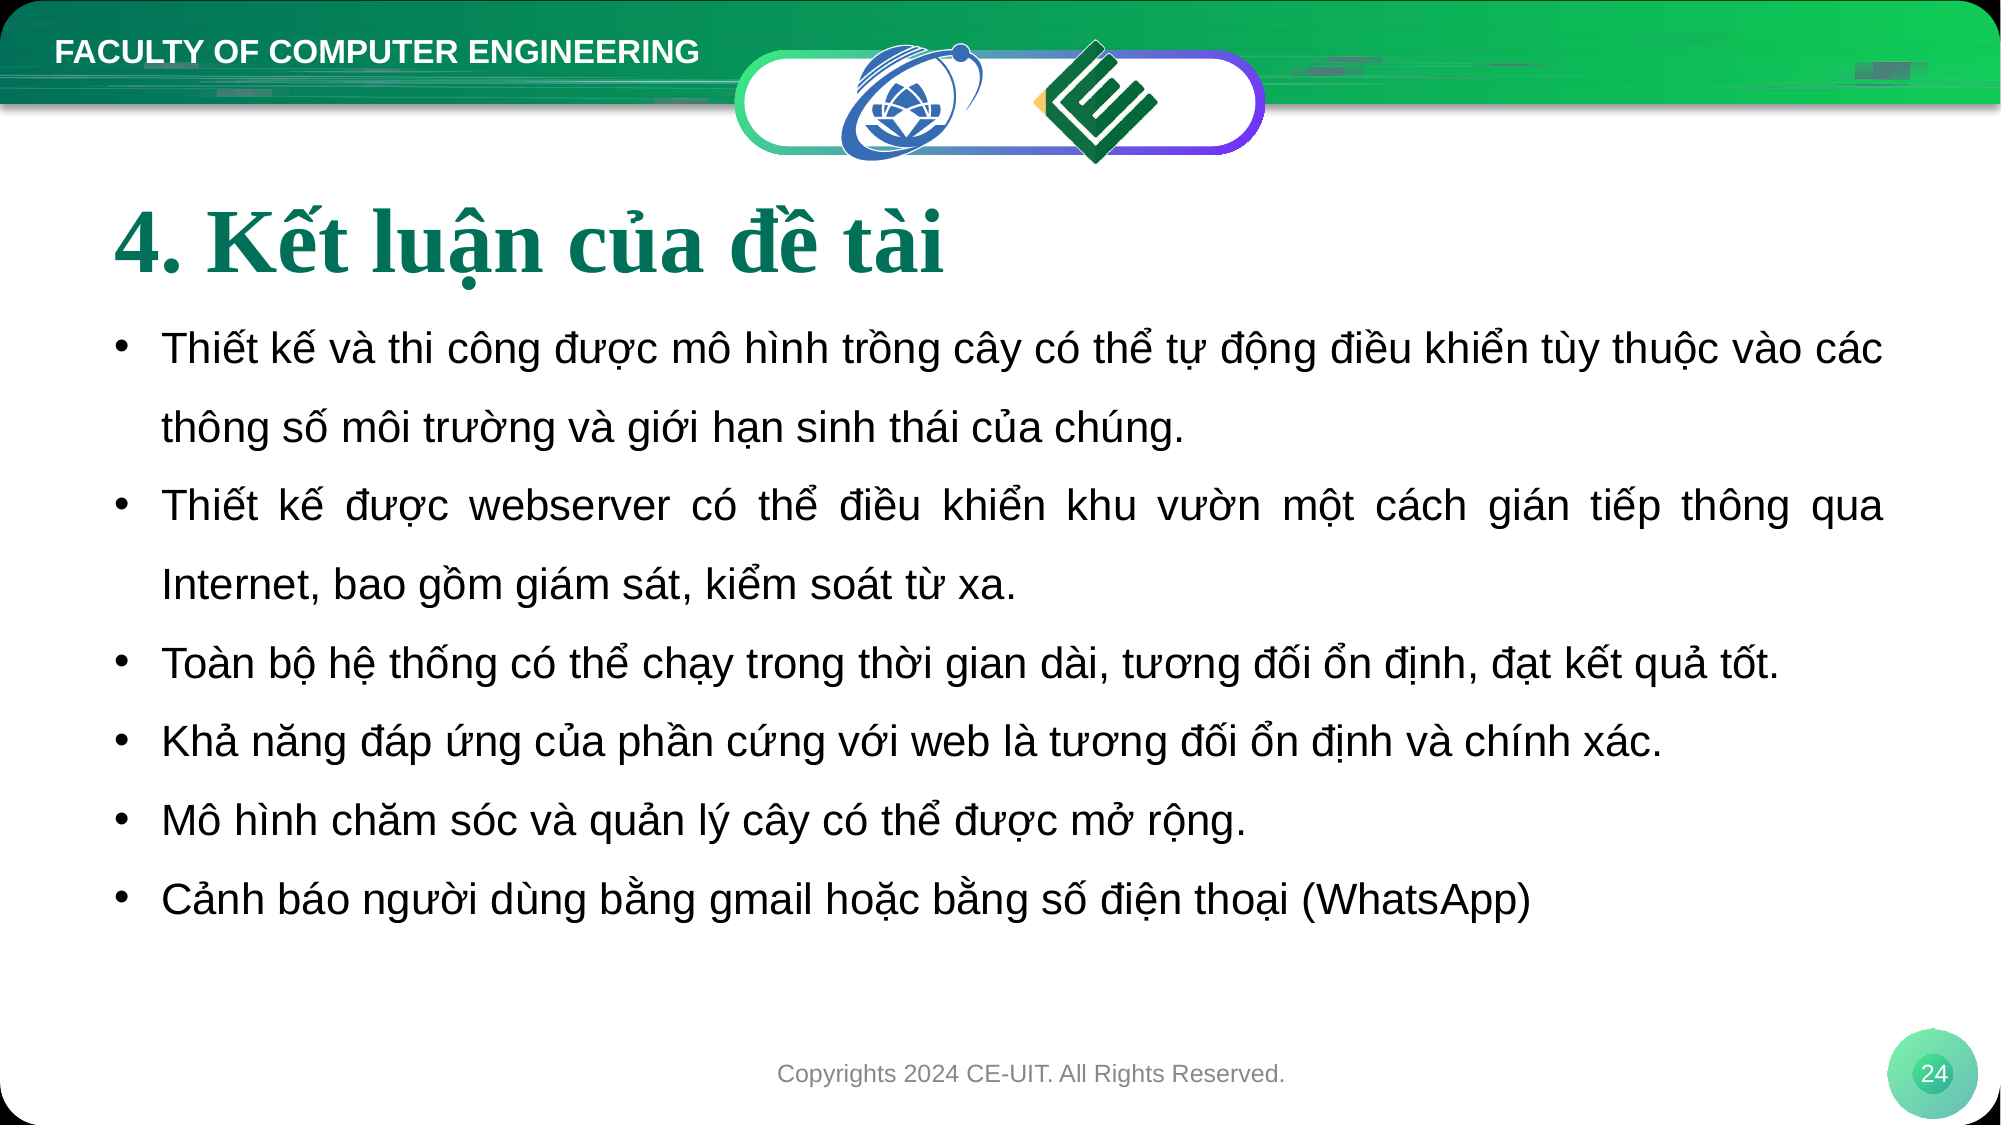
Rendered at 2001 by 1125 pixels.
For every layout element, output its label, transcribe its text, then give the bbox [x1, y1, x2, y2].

title 4. Kết luận của đề tài [99, 170, 1901, 285]
slide_number 24 [1709, 1042, 2000, 1103]
footer Copyrights 2024 CE-UIT. All Rights Reserved. [694, 1042, 1370, 1103]
picture [0, 1, 2001, 166]
list Thiết kế và thi công được mô hình trồng cây có thể tự động điều khiển tùy thuộc vào các thông số môi trường và giới hạn sinh thái của chúng. Thiết kế được webserver có thể điều khiển khu vườn một cách gián tiếp thông qua Internet, bao gồm giám sát, kiểm soát từ xa. Toàn bộ hệ thống có thể chạy trong thời gian dài, tương đối ổn định, đạt kết quả tốt. Khả năng đáp ứng của phần cứng với web là tương đối ổn định và chính xác. Mô hình chăm sóc và quản lý cây có thể được mở rộng. Cảnh báo người dùng bằng gmail hoặc bằng số điện thoại (WhatsApp) [99, 285, 1901, 968]
